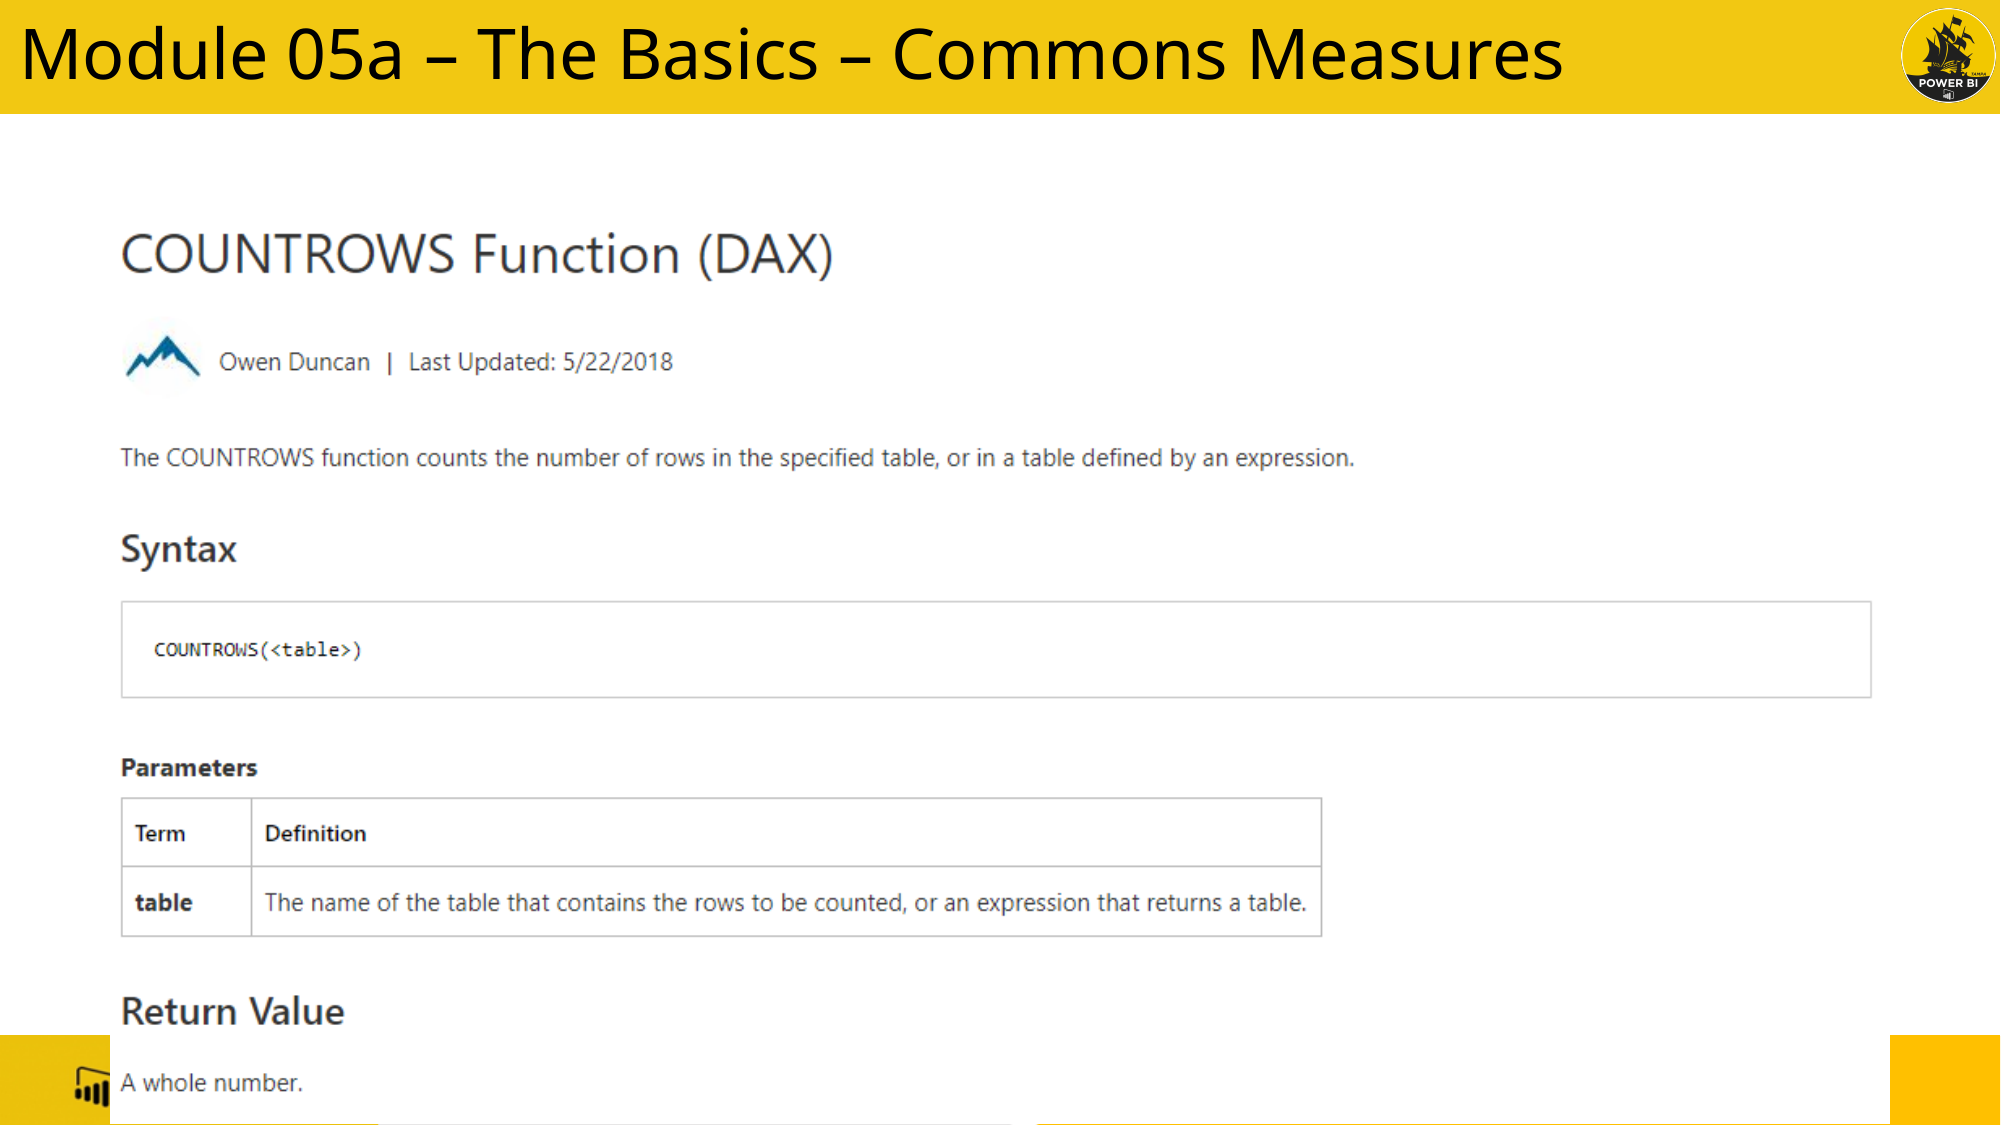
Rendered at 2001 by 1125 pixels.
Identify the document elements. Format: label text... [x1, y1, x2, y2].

picture [1901, 8, 1996, 103]
picture [0, 205, 2001, 1125]
title Module 05a – The Basics – Commons Measures [4, 10, 1688, 103]
